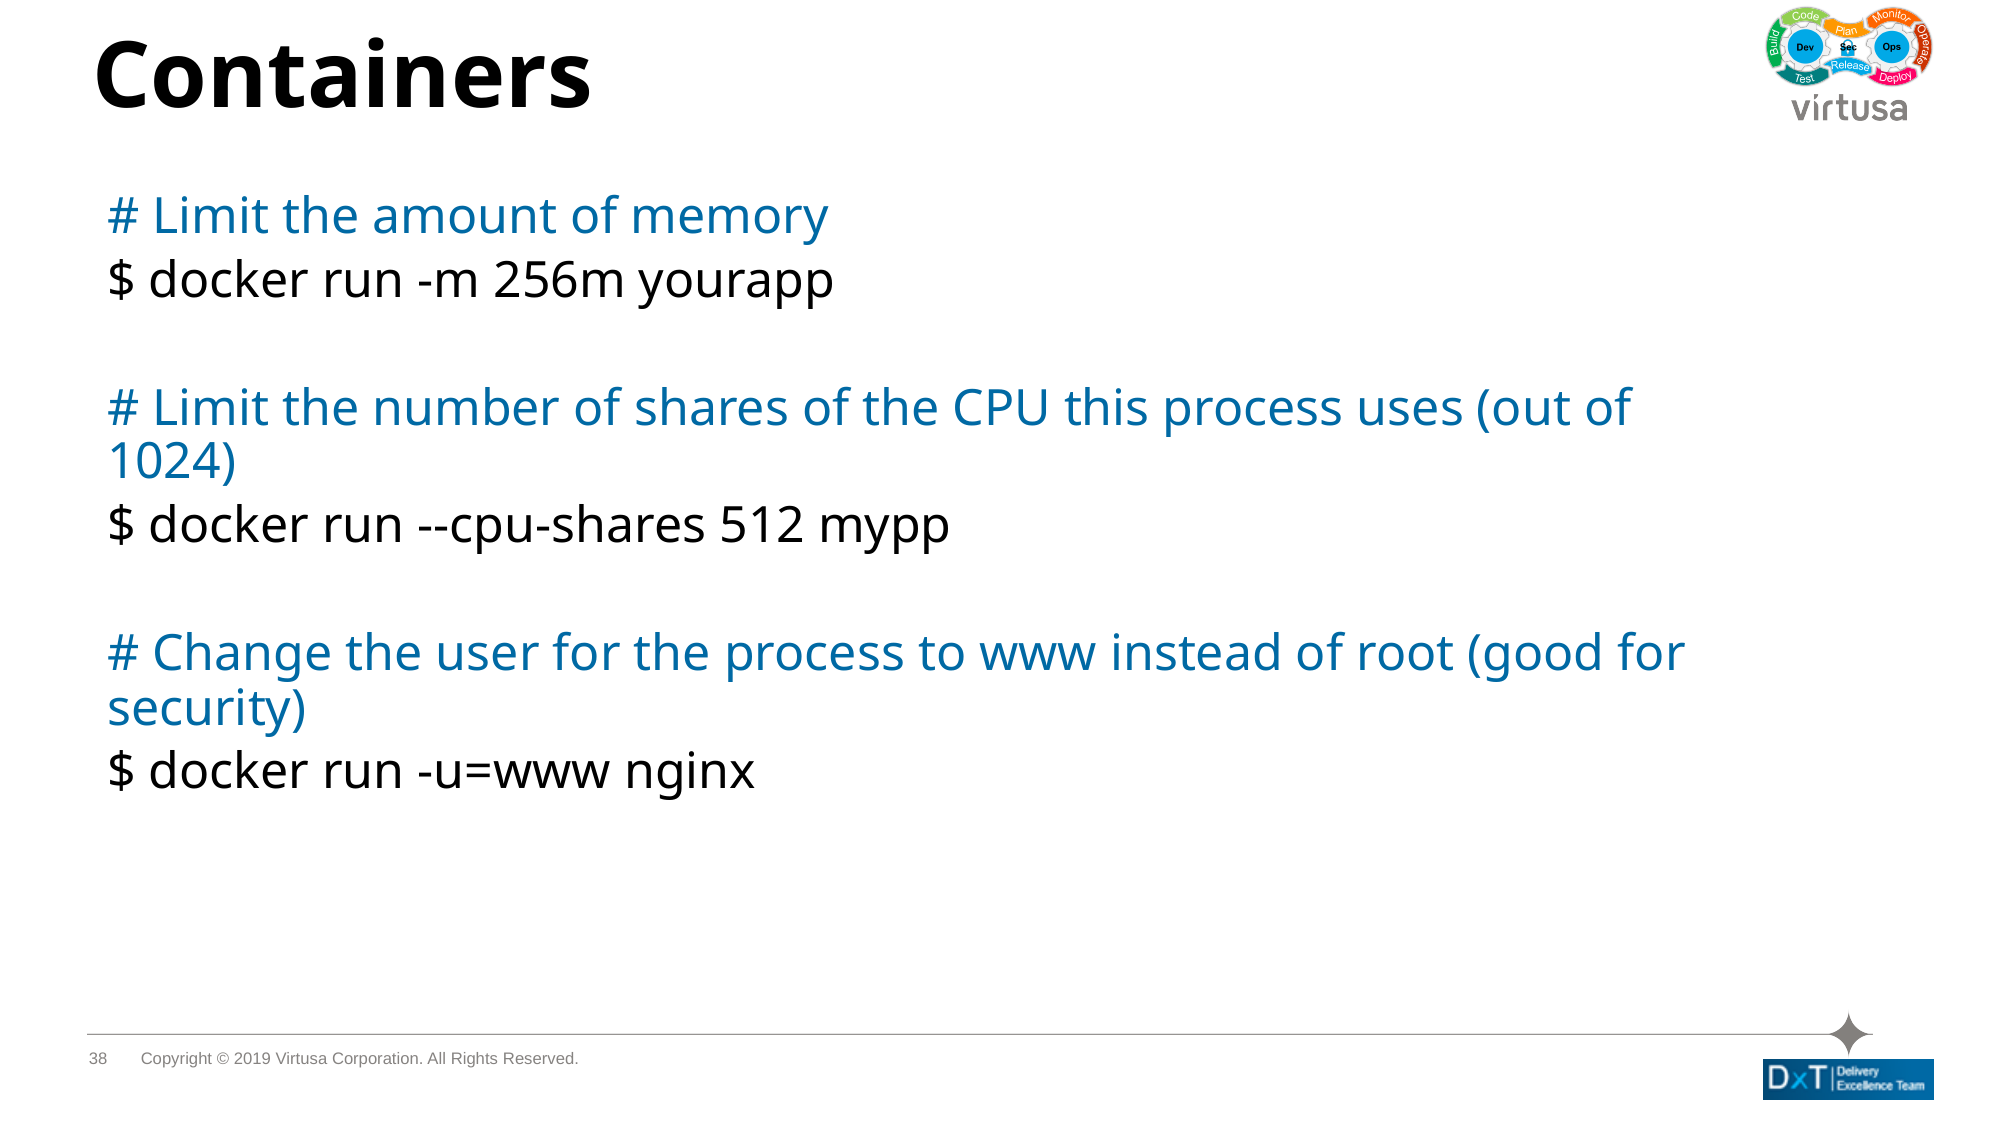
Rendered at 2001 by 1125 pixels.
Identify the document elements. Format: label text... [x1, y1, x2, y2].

picture [1791, 94, 1907, 121]
picture [1763, 1059, 1934, 1100]
text_box # Limit the amount of memory $ docker run -m 256m yourapp # Limit the number of shares of the CPU this process uses (out of 1024) $ docker run --cpu-shares 512 mypp # Change the user for the process to www instead of root (good for security) $ docker run -u=www nginx [92, 182, 1725, 807]
title Containers [92, 28, 1668, 182]
text_box Build [87, 1009, 1873, 1059]
picture [1764, 5, 1934, 88]
